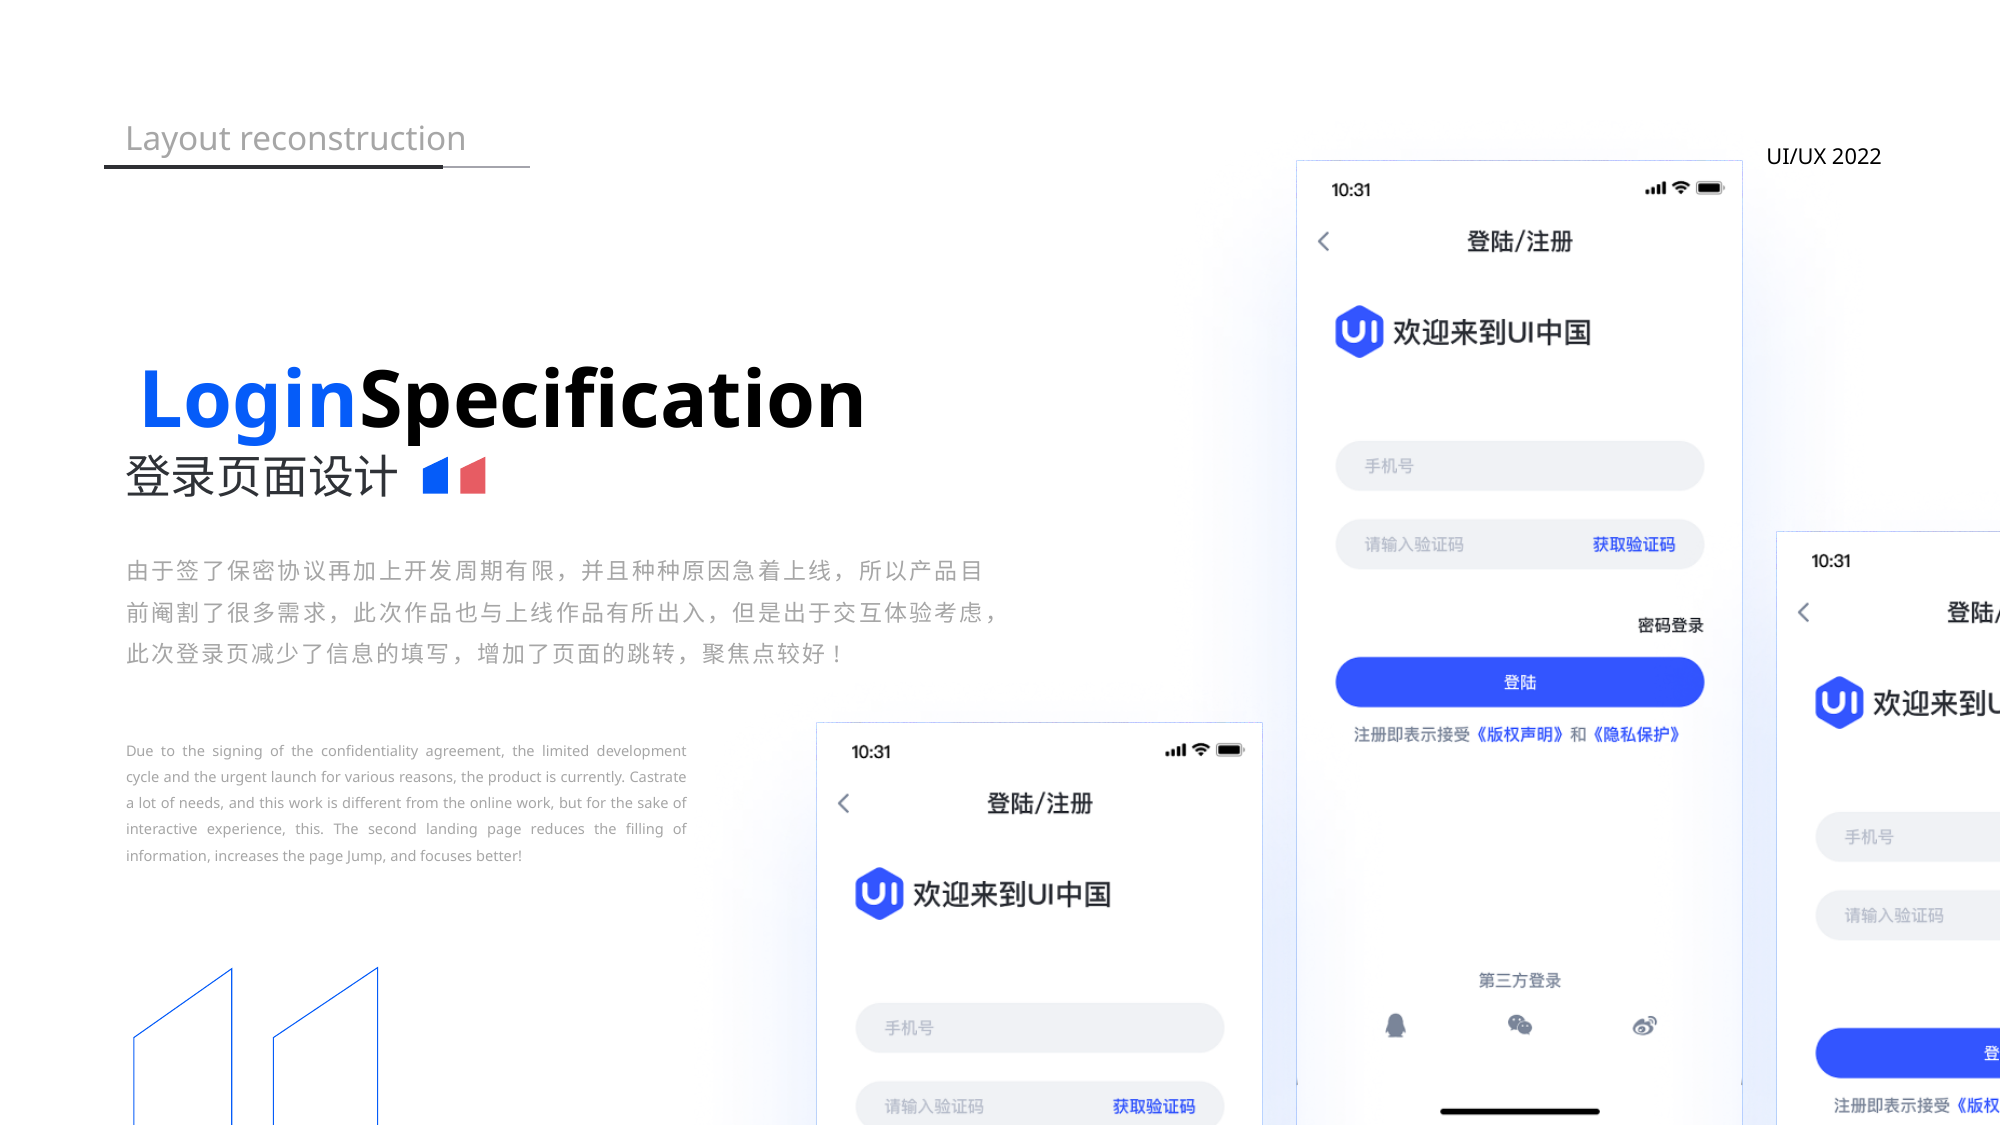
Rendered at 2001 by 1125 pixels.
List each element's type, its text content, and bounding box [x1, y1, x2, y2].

text_box LoginSpecification [124, 340, 883, 451]
text_box [422, 456, 448, 494]
text_box [104, 164, 444, 169]
text_box 由于签了保密协议再加上开发周期有限，并且种种原因急着上线，所以产品目前阉割了很多需求，此次作品也与上线作品有所出入，但是出于交互体验考虑，此次登录页减少了信息的填写，增加了页面的跳转，聚焦点较好! [111, 535, 1000, 675]
text_box [460, 456, 486, 494]
text_box Layout reconstruction [110, 109, 483, 165]
picture [659, 85, 2000, 1125]
text_box [133, 968, 232, 1125]
text_box 登录页面设计 [110, 439, 415, 510]
text_box Due to the signing of the confidentiality agreement, the limited development cycle and the urgent launch for various reasons, the product is currently. Castrate a lot of needs, and this work is different from the online work, but for the sake of interactive experience, this. The second landing page reduces the filling of information, increases the page Jump, and focuses better! [111, 725, 659, 872]
text_box [273, 967, 378, 1125]
